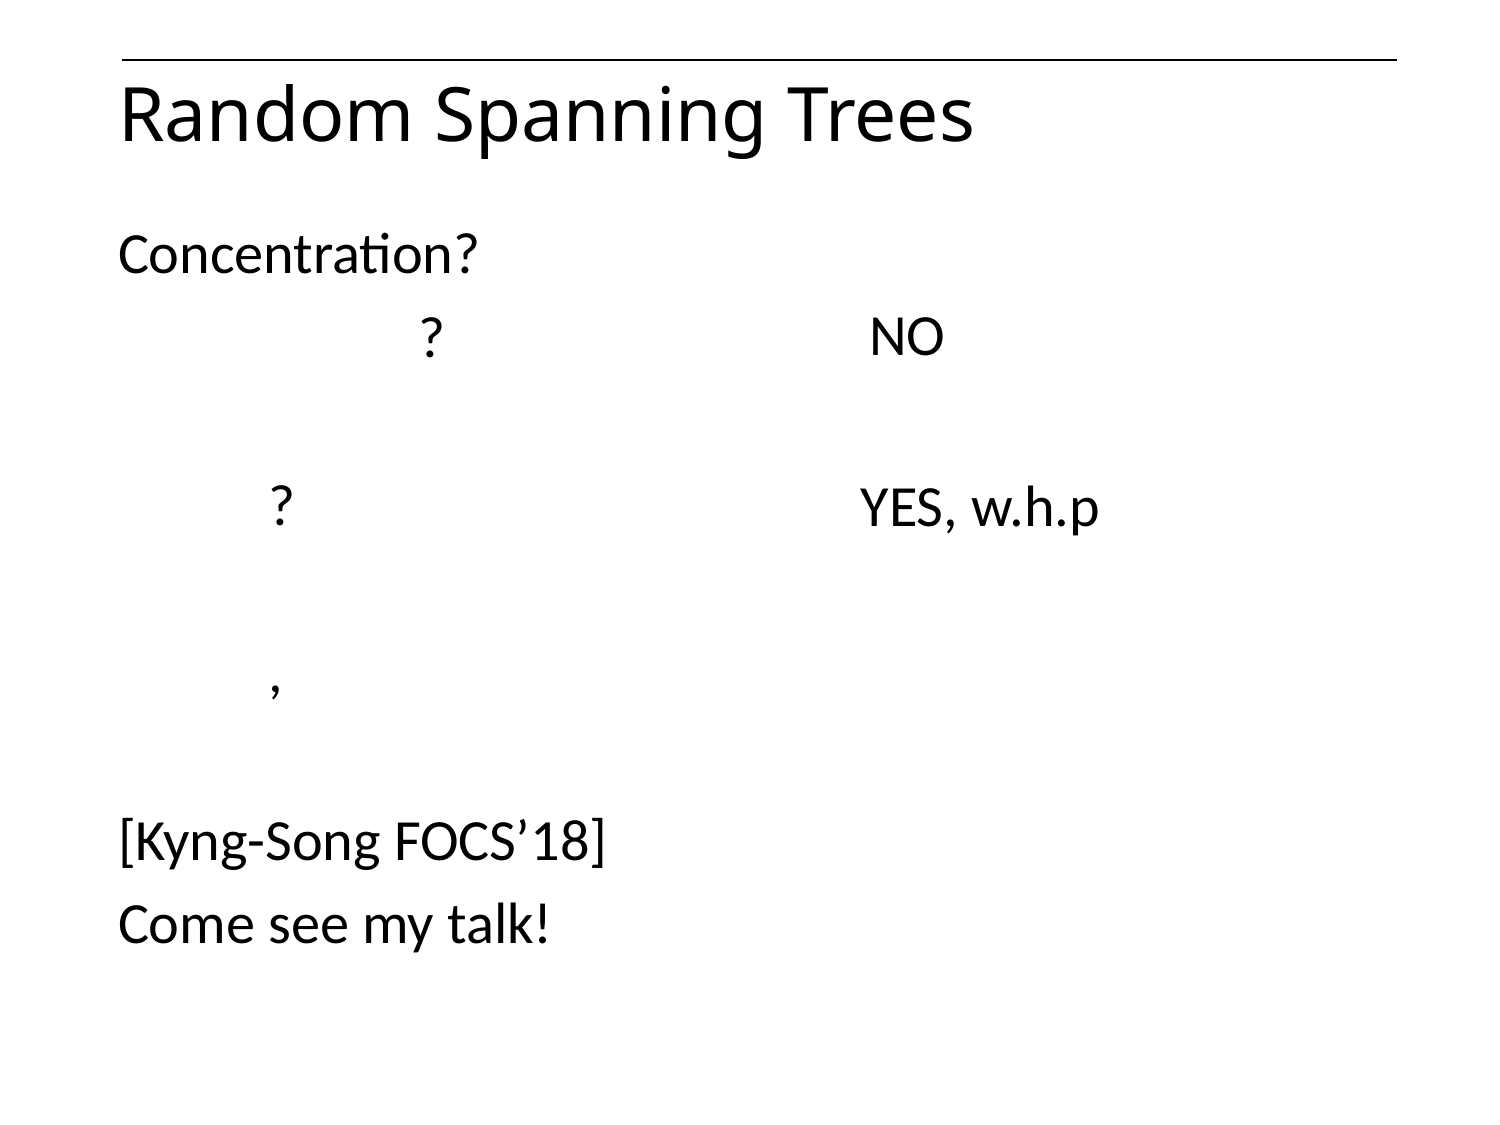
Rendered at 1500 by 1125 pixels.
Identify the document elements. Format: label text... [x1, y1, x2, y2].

text_box NO [854, 289, 961, 375]
title Random Spanning Trees [103, 8, 1397, 226]
text_box YES, w.h.p [845, 460, 1138, 546]
